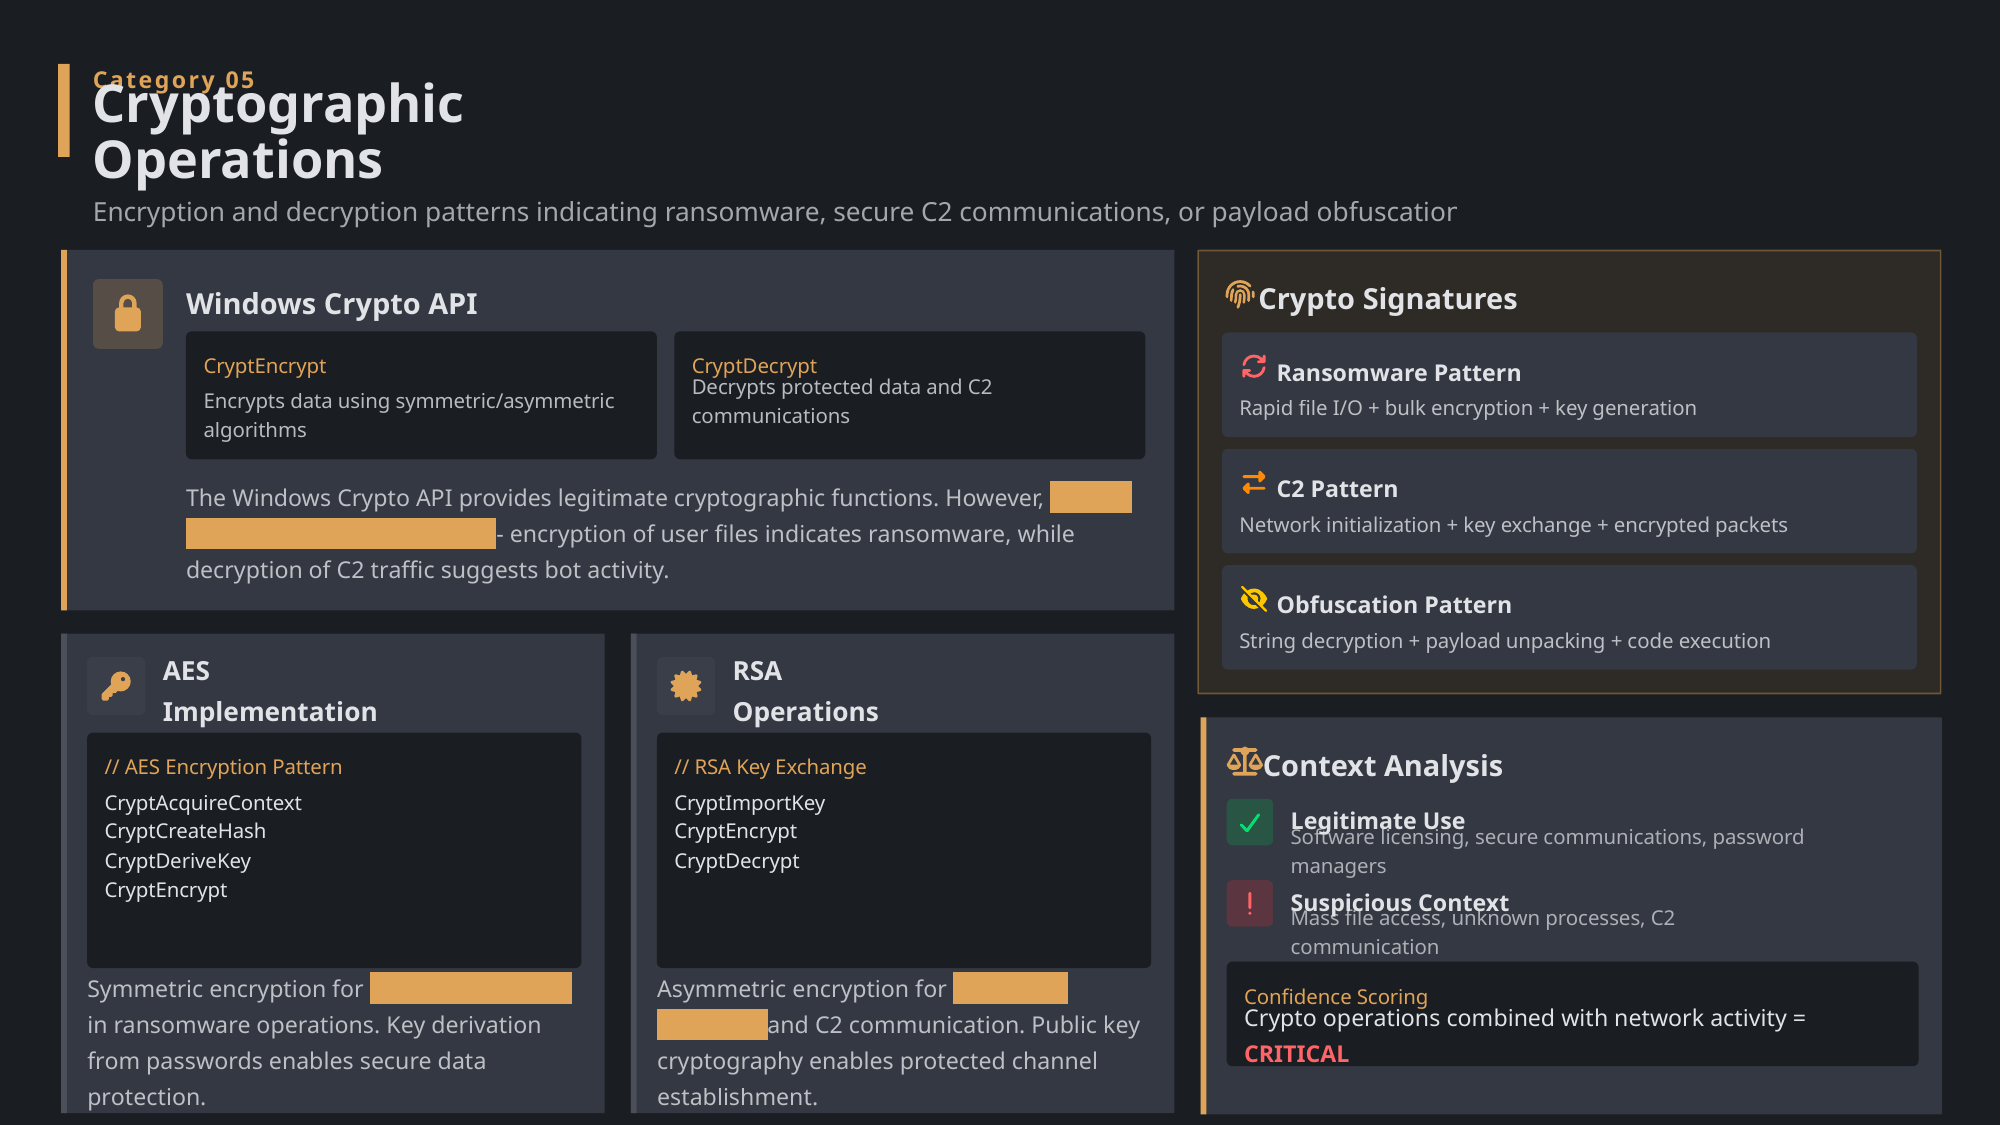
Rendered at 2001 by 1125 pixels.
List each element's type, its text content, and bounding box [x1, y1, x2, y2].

text_box [1198, 250, 1941, 694]
text_box [1242, 366, 1266, 378]
text_box Rapid file I/O + bulk encryption + key generation [1239, 390, 1910, 420]
text_box [1242, 470, 1266, 483]
text_box [656, 656, 716, 716]
text_box [1248, 891, 1252, 910]
text_box Crypto operations combined with network activity = CRITICAL [1244, 1013, 1913, 1049]
text_box [1226, 961, 1919, 1067]
text_box [87, 656, 146, 716]
text_box The Windows Crypto API provides legitimate cryptographic functions. However, context determines malicious intent - encryption of user files indicates ransomware, while decryption of C2 traffic suggests bot activity. [186, 476, 1157, 582]
text_box [1225, 280, 1255, 309]
text_box Encryption and decryption patterns indicating ransomware, secure C2 communications, or payload obfuscation [92, 186, 1955, 227]
text_box [58, 63, 70, 157]
text_box [1226, 746, 1263, 776]
text_box // AES Encryption Pattern [104, 749, 575, 779]
text_box CryptImportKey [674, 784, 1144, 813]
text_box Decrypts protected data and C2 communications [691, 383, 1138, 413]
text_box [1242, 482, 1266, 494]
text_box Legitimate Use [1290, 798, 1871, 834]
text_box [1240, 813, 1260, 833]
text_box Ransomware Pattern [1276, 350, 1911, 385]
text_box [67, 633, 605, 1114]
text_box CryptDeriveKey [104, 842, 575, 872]
text_box CryptEncrypt [104, 872, 575, 902]
text_box // RSA Key Exchange [674, 749, 1144, 779]
text_box Suspicious Context [1290, 880, 1804, 916]
text_box [1222, 565, 1917, 670]
text_box [1222, 448, 1917, 554]
text_box RSA Operations [732, 665, 928, 707]
text_box [87, 732, 582, 969]
text_box [93, 279, 163, 349]
text_box AES Implementation [162, 665, 412, 707]
text_box CryptEncrypt [203, 348, 650, 378]
text_box Category 05 [93, 58, 702, 93]
text_box Encrypts data using symmetric/asymmetric algorithms [203, 383, 650, 442]
text_box Cryptographic Operations [93, 104, 717, 163]
text_box Crypto Signatures [1258, 274, 1932, 316]
text_box [630, 633, 637, 1114]
text_box C2 Pattern [1276, 466, 1911, 502]
text_box String decryption + payload unpacking + code execution [1239, 623, 1910, 653]
text_box CryptDecrypt [691, 348, 1138, 378]
text_box CryptCreateHash [104, 813, 575, 842]
text_box Symmetric encryption for fast file encryption in ransomware operations. Key derivation from passwords enables secure data protection. [87, 985, 593, 1091]
text_box [1242, 354, 1266, 367]
text_box [1226, 880, 1274, 927]
text_box [67, 249, 1175, 611]
text_box [637, 633, 1175, 1114]
text_box [1222, 332, 1917, 438]
text_box [656, 732, 1152, 969]
text_box [114, 294, 141, 332]
text_box Context Analysis [1263, 740, 1933, 782]
text_box [1226, 798, 1274, 846]
text_box [185, 331, 657, 460]
text_box CryptAcquireContext [104, 784, 575, 813]
text_box [1241, 586, 1268, 612]
text_box Network initialization + key exchange + encrypted packets [1239, 506, 1910, 536]
text_box Software licensing, secure communications, password managers [1290, 833, 1870, 863]
text_box Obfuscation Pattern [1276, 582, 1911, 618]
text_box CryptEncrypt [674, 813, 1144, 842]
text_box [1207, 717, 1942, 1115]
text_box CryptDecrypt [674, 842, 1144, 872]
text_box [670, 670, 702, 702]
text_box Windows Crypto API [185, 279, 1160, 320]
text_box Confidence Scoring [1244, 979, 1912, 1009]
text_box [61, 633, 67, 1114]
text_box [674, 331, 1146, 460]
text_box Asymmetric encryption for secure key exchange and C2 communication. Public key cryptography enables protected channel establishment. [656, 985, 1163, 1091]
text_box [61, 249, 67, 611]
text_box [1200, 717, 1207, 1115]
text_box Mass file access, unknown processes, C2 communication [1290, 915, 1803, 945]
text_box [101, 671, 131, 701]
